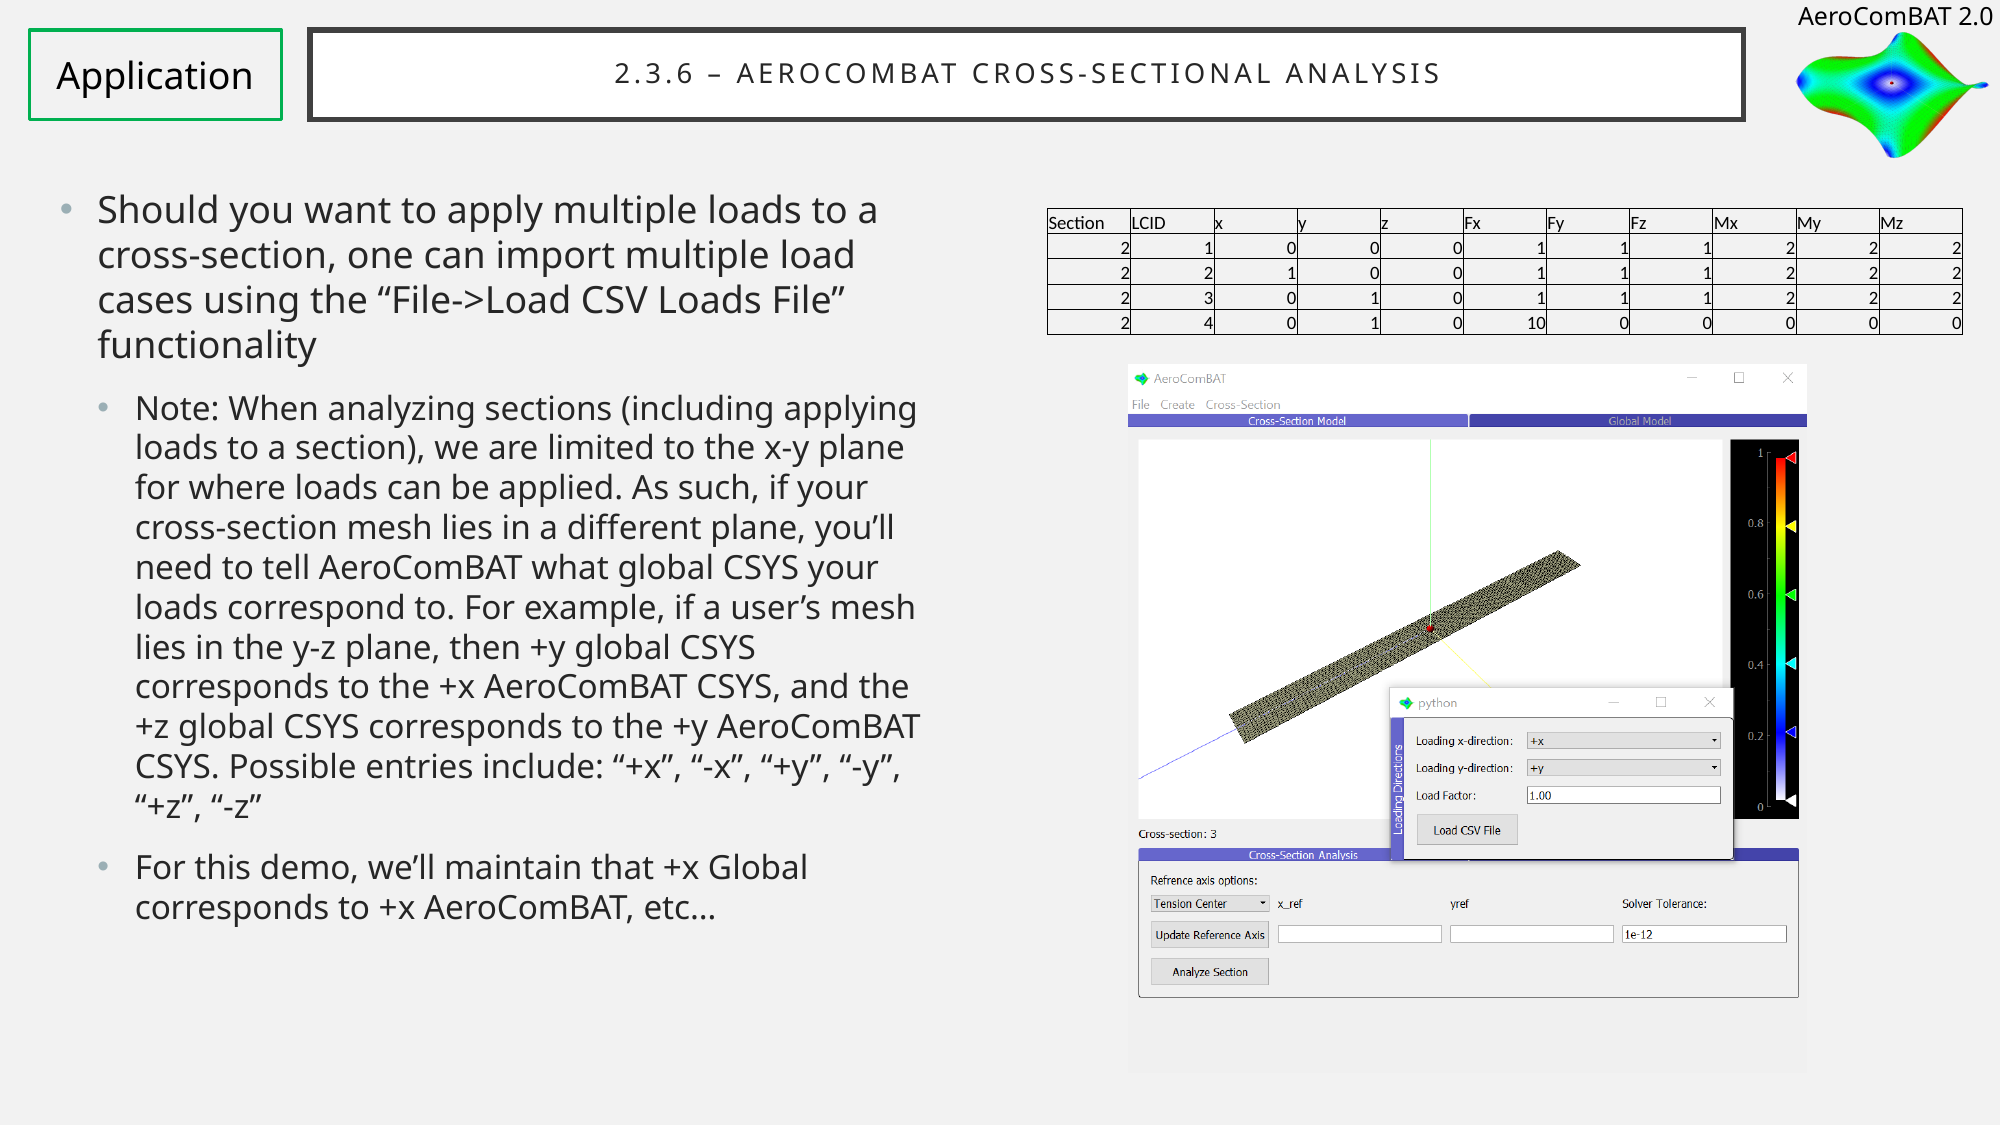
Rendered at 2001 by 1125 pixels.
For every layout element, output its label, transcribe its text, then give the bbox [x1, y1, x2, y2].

table_cell 2 [1131, 259, 1214, 284]
list Should you want to apply multiple loads to a cross-section, one can import multiple load cases using the “File->Load CSV Loads File” functionality Note: When analyzing sections (including applying loads to a section), we are limited to the x-y plane for where loads can be applied. As such, if your cross-section mesh lies in a different plane, you’ll need to tell AeroComBAT what global CSYS your loads correspond to. For example, if a user’s mesh lies in the y-z plane, then +y global CSYS corresponds to the +x AeroComBAT CSYS, and the +z global CSYS corresponds to the +y AeroComBAT CSYS. Possible entries include: “+x”, “-x”, “+y”, “-y”, “+z”, “-z” For this demo, we’ll maintain that +x Global corresponds to +x AeroComBAT, etc… [44, 178, 961, 1095]
table_header Fz [1630, 209, 1712, 233]
table_cell 2 [1713, 285, 1796, 309]
table_cell 1 [1630, 234, 1712, 258]
table_header Fx [1464, 209, 1546, 233]
table_cell 2 [1048, 310, 1130, 334]
table_cell 1 [1547, 285, 1629, 309]
table_cell 1 [1547, 259, 1629, 284]
table_cell 1 [1464, 234, 1546, 258]
table_header x [1215, 209, 1297, 233]
table_cell 4 [1131, 310, 1214, 334]
table_cell 1 [1464, 259, 1546, 284]
table_header LCID [1131, 209, 1214, 233]
table_cell 0 [1215, 285, 1297, 309]
table_cell 2 [1797, 285, 1879, 309]
table_cell 0 [1215, 310, 1297, 334]
table_cell 0 [1797, 310, 1879, 334]
table_cell 1 [1630, 285, 1712, 309]
table_header Mz [1880, 209, 1962, 233]
table_header Section [1048, 209, 1130, 233]
table_cell 2 [1713, 234, 1796, 258]
table_cell 0 [1547, 310, 1629, 334]
table_cell 2 [1713, 259, 1796, 284]
text_box Application [28, 29, 282, 121]
table_cell 0 [1298, 234, 1380, 258]
table_cell 0 [1298, 259, 1380, 284]
table_cell 2 [1048, 285, 1130, 309]
table_cell 0 [1215, 234, 1297, 258]
table_cell 0 [1381, 234, 1463, 258]
table_cell 1 [1131, 234, 1214, 258]
table_cell 0 [1630, 310, 1712, 334]
table_cell 1 [1464, 285, 1546, 309]
table_header Fy [1547, 209, 1629, 233]
table_cell 0 [1713, 310, 1796, 334]
table_cell 2 [1048, 259, 1130, 284]
title 2.3.6 – AeroComBAT cross-sectional Analysis [307, 27, 1746, 122]
table_cell 2 [1797, 234, 1879, 258]
table_cell 2 [1880, 234, 1962, 258]
table_header z [1381, 209, 1463, 233]
table_header My [1797, 209, 1879, 233]
table_cell 10 [1464, 310, 1546, 334]
table_header y [1298, 209, 1380, 233]
table_cell 1 [1298, 285, 1380, 309]
table_cell 1 [1547, 234, 1629, 258]
table_cell 1 [1630, 259, 1712, 284]
table_cell 2 [1880, 285, 1962, 309]
picture [1128, 364, 1807, 1074]
table_cell 0 [1381, 285, 1463, 309]
table_cell 1 [1298, 310, 1380, 334]
table_cell 0 [1880, 310, 1962, 334]
picture [1794, 31, 1990, 159]
table_cell 2 [1797, 259, 1879, 284]
table_header Mx [1713, 209, 1796, 233]
table_cell 2 [1048, 234, 1130, 258]
table_cell 2 [1880, 259, 1962, 284]
table_cell 0 [1381, 259, 1463, 284]
table_cell 0 [1381, 310, 1463, 334]
table_cell 3 [1131, 285, 1214, 309]
table_cell 1 [1215, 259, 1297, 284]
